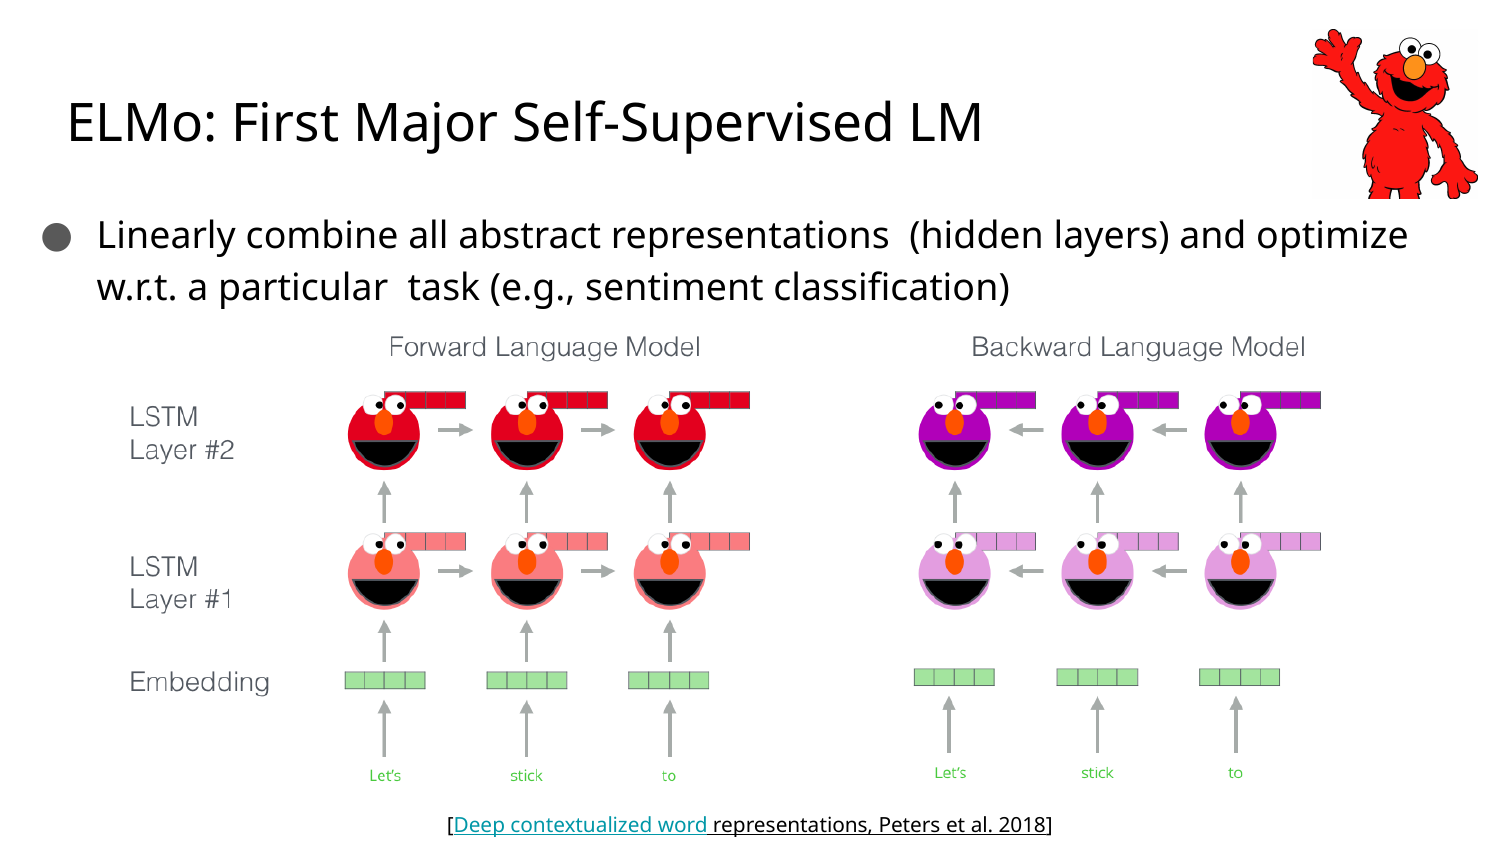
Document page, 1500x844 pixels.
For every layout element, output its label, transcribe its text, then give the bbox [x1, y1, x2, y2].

text_box [Deep contextualized word representations, Peters et al. 2018] [374, 813, 1125, 844]
picture [120, 321, 1351, 805]
picture [1312, 29, 1479, 200]
list Linearly combine all abstract representations (hidden layers) and optimize w.r.t. a particular task (e.g., sentiment classification) [6, 189, 1456, 804]
title ELMo: First Major Self-Supervised LM [51, 72, 1307, 167]
